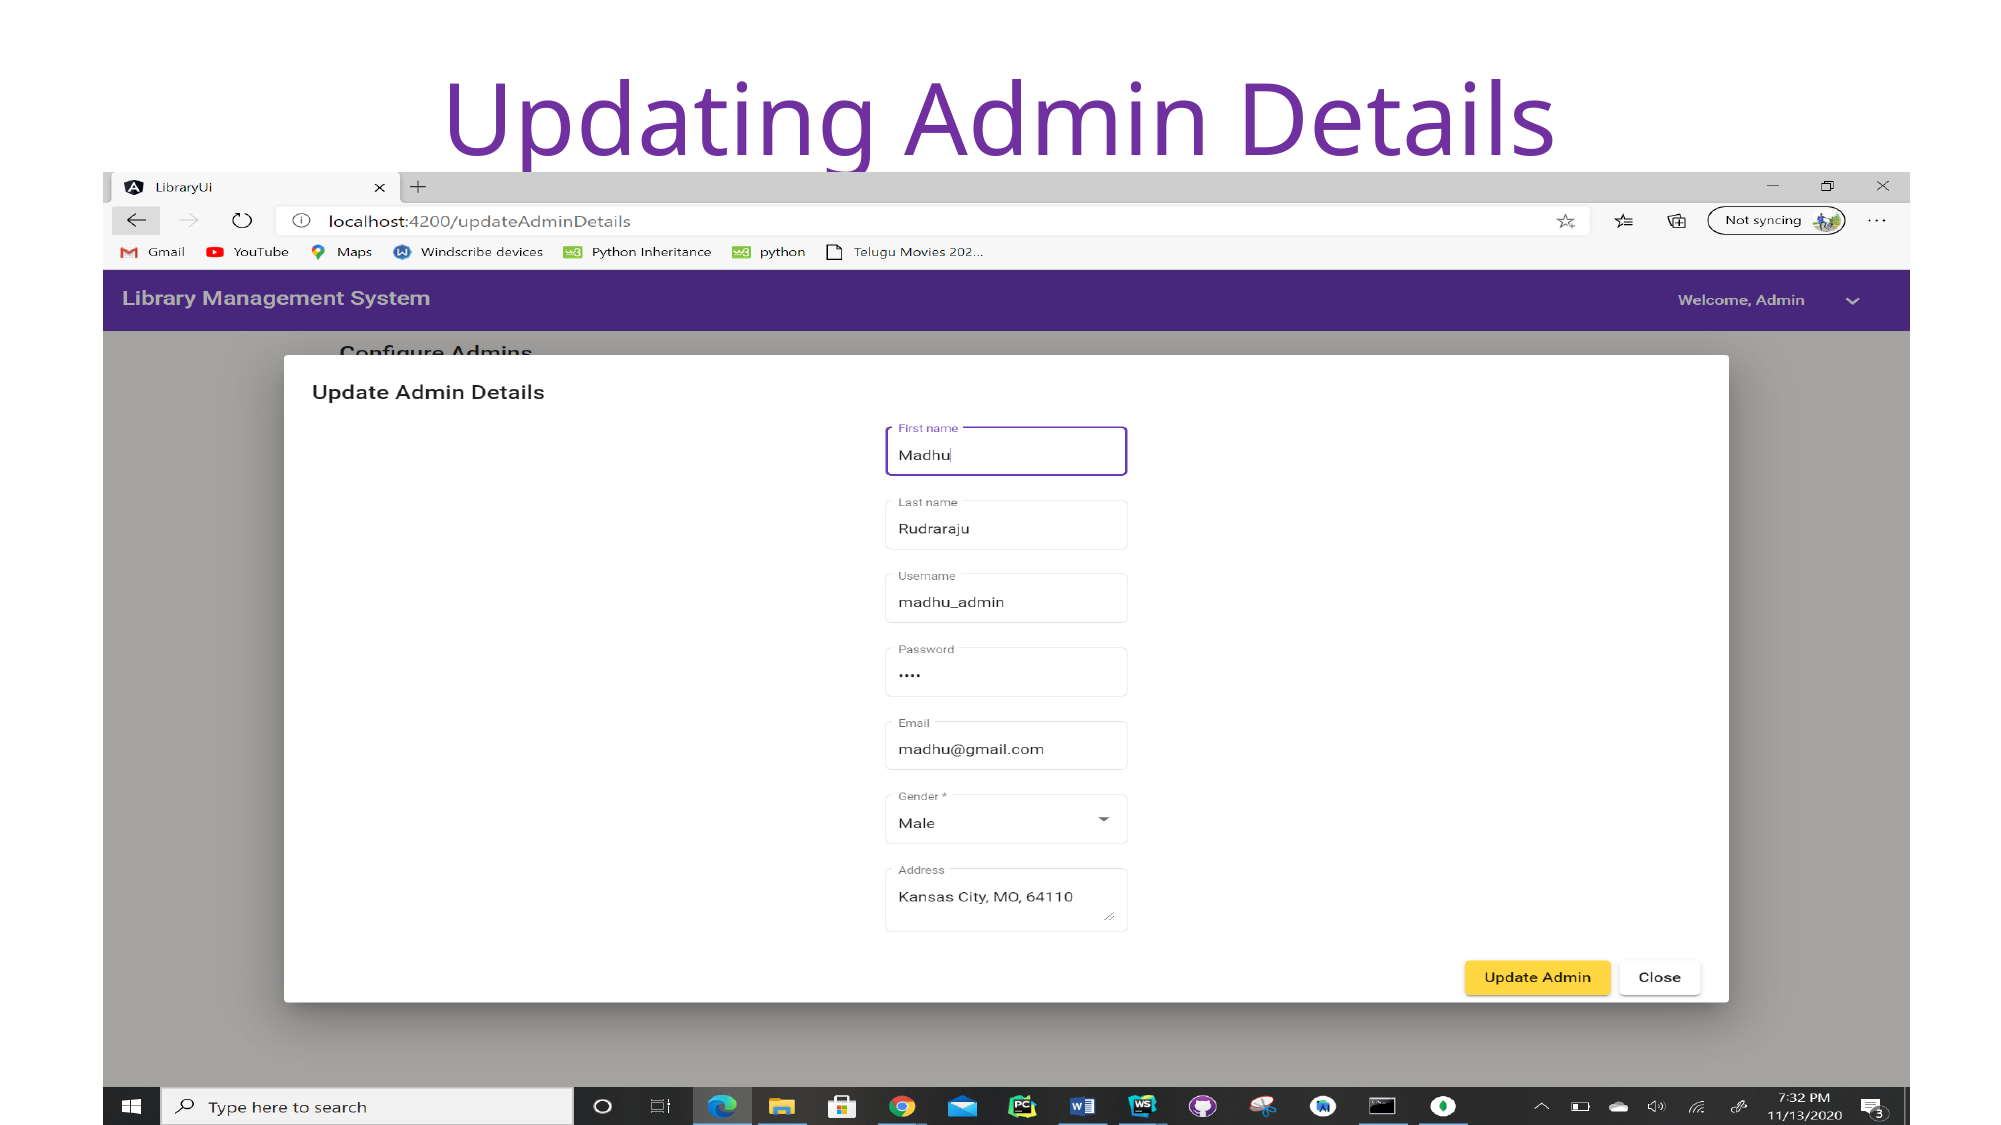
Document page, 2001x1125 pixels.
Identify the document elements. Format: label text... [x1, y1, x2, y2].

text_box Updating Admin Details [0, 48, 2000, 183]
picture [103, 172, 1910, 1125]
